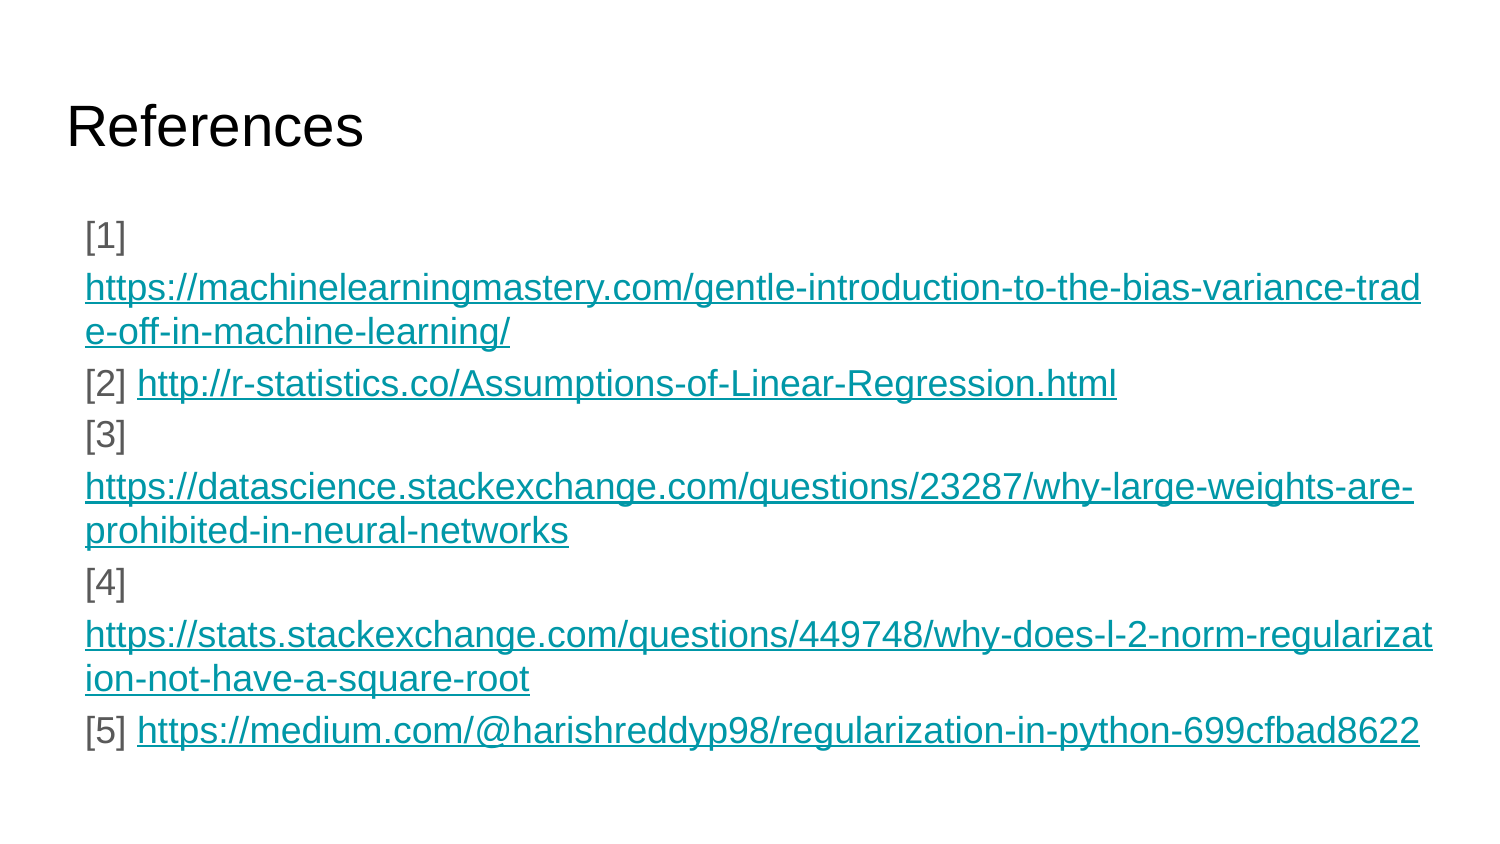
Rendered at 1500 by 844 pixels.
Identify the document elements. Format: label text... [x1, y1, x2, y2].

title References [51, 72, 1449, 167]
list [1] https://machinelearningmastery.com/gentle-introduction-to-the-bias-variance-trade-off-in-machine-learning/ [2] http://r-statistics.co/Assumptions-of-Linear-Regression.html [3] https://datascience.stackexchange.com/questions/23287/why-large-weights-are-prohibited-in-neural-networks [4] https://stats.stackexchange.com/questions/449748/why-does-l-2-norm-regularization-not-have-a-square-root [5] https://medium.com/@harishreddyp98/regularization-in-python-699cfbad8622 [51, 189, 1449, 750]
